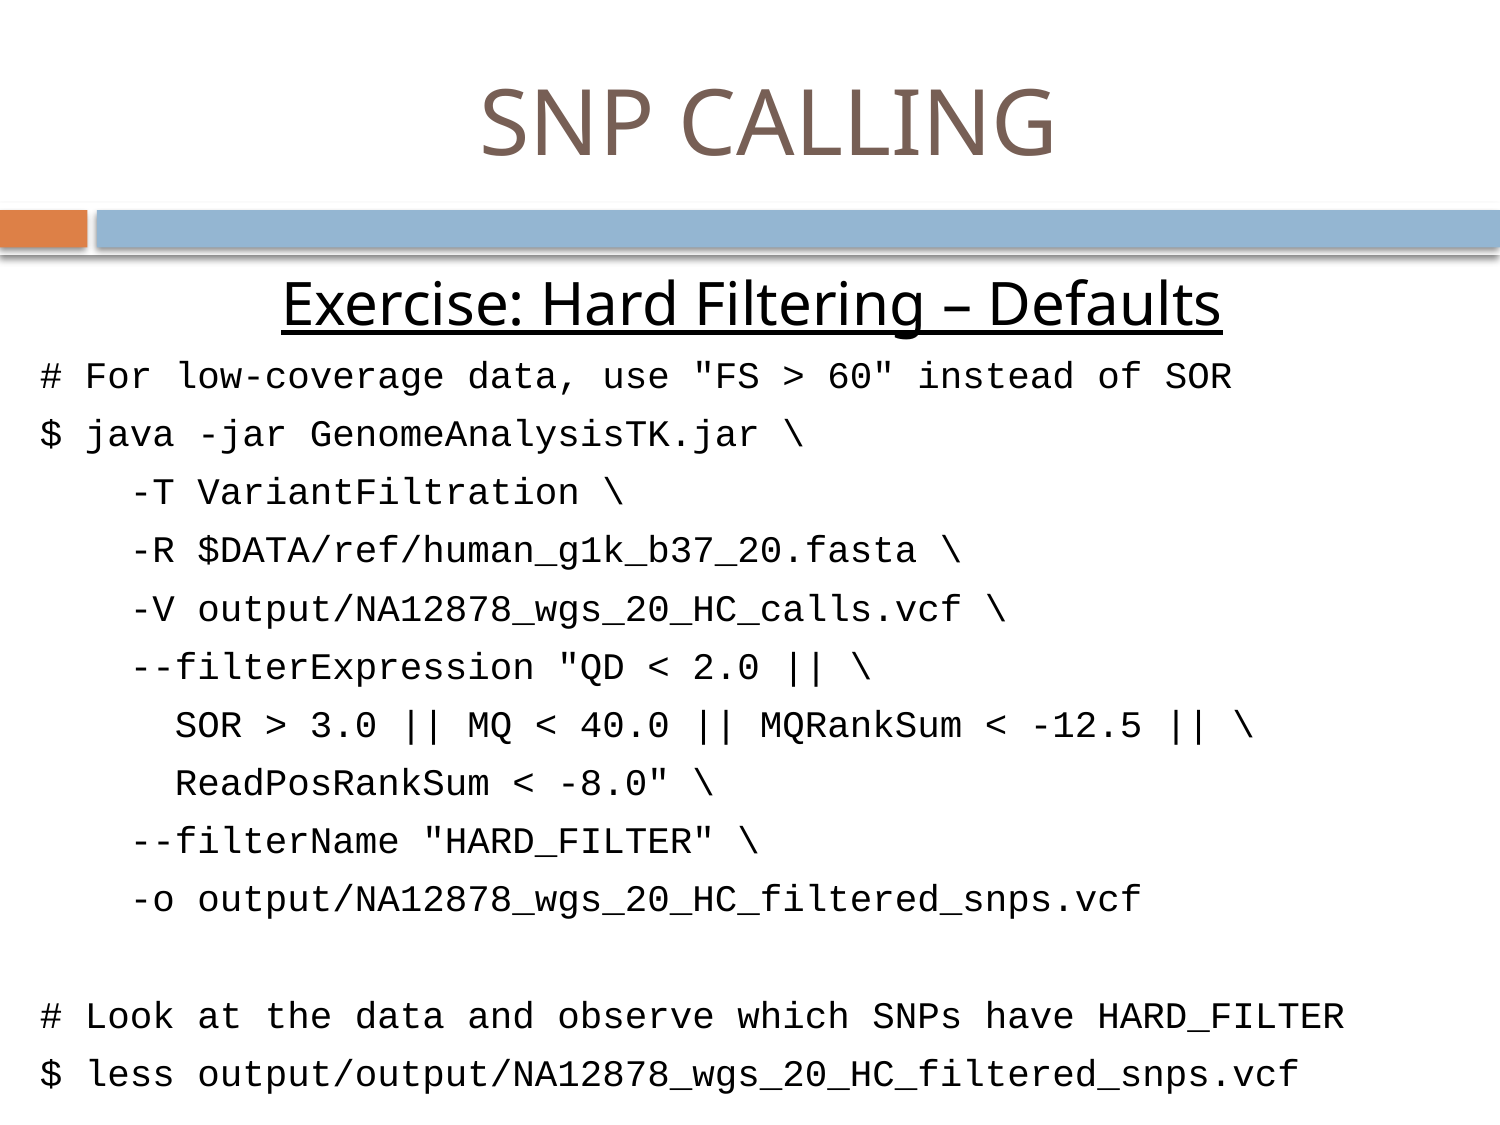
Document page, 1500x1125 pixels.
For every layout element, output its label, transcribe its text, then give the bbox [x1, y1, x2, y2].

list Exercise: Hard Filtering – Defaults # For low-coverage data, use "FS > 60" instead of SOR $ java -jar GenomeAnalysisTK.jar \ -T VariantFiltration \ -R $DATA/ref/human_g1k_b37_20.fasta \ -V output/NA12878_wgs_20_HC_calls.vcf \ --filterExpression "QD < 2.0 || \ SOR > 3.0 || MQ < 40.0 || MQRankSum < -12.5 || \ ReadPosRankSum < -8.0" \ --filterName "HARD_FILTER" \ -o output/NA12878_wgs_20_HC_filtered_snps.vcf # Look at the data and observe which SNPs have HARD_FILTER $ less output/output/NA12878_wgs_20_HC_filtered_snps.vcf [24, 258, 1480, 1105]
title SNP CALLING [100, 37, 1438, 200]
